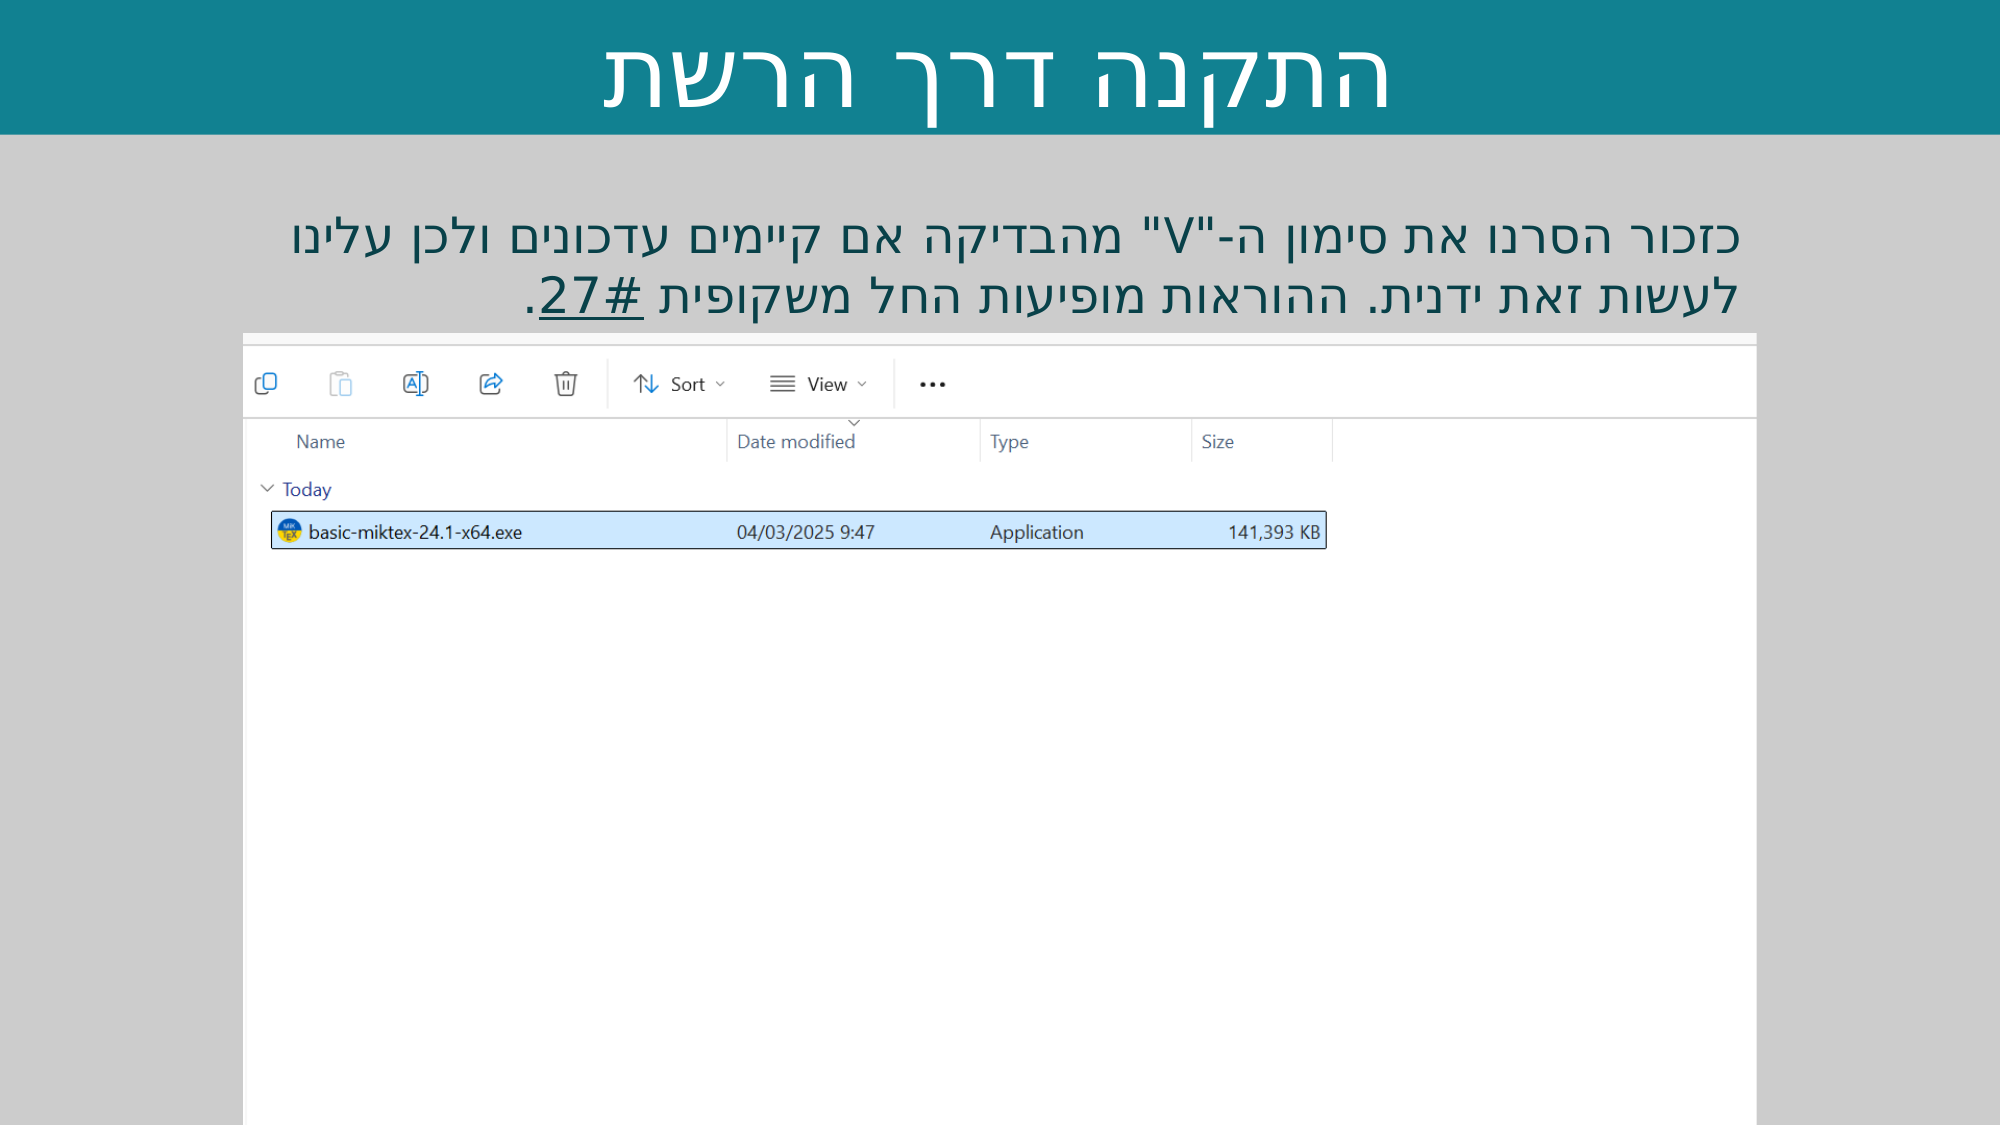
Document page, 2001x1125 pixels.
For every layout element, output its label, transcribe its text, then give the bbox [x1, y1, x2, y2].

text_box התקנה דרך הרשת [0, 0, 2000, 135]
picture [243, 333, 1757, 1125]
text_box כזכור הסרנו את סימון ה-"V" מהבדיקה אם קיימים עדכונים ולכן עלינו לעשות זאת ידנית. ההוראות מופיעות החל משקופית 27#. [243, 136, 1757, 331]
